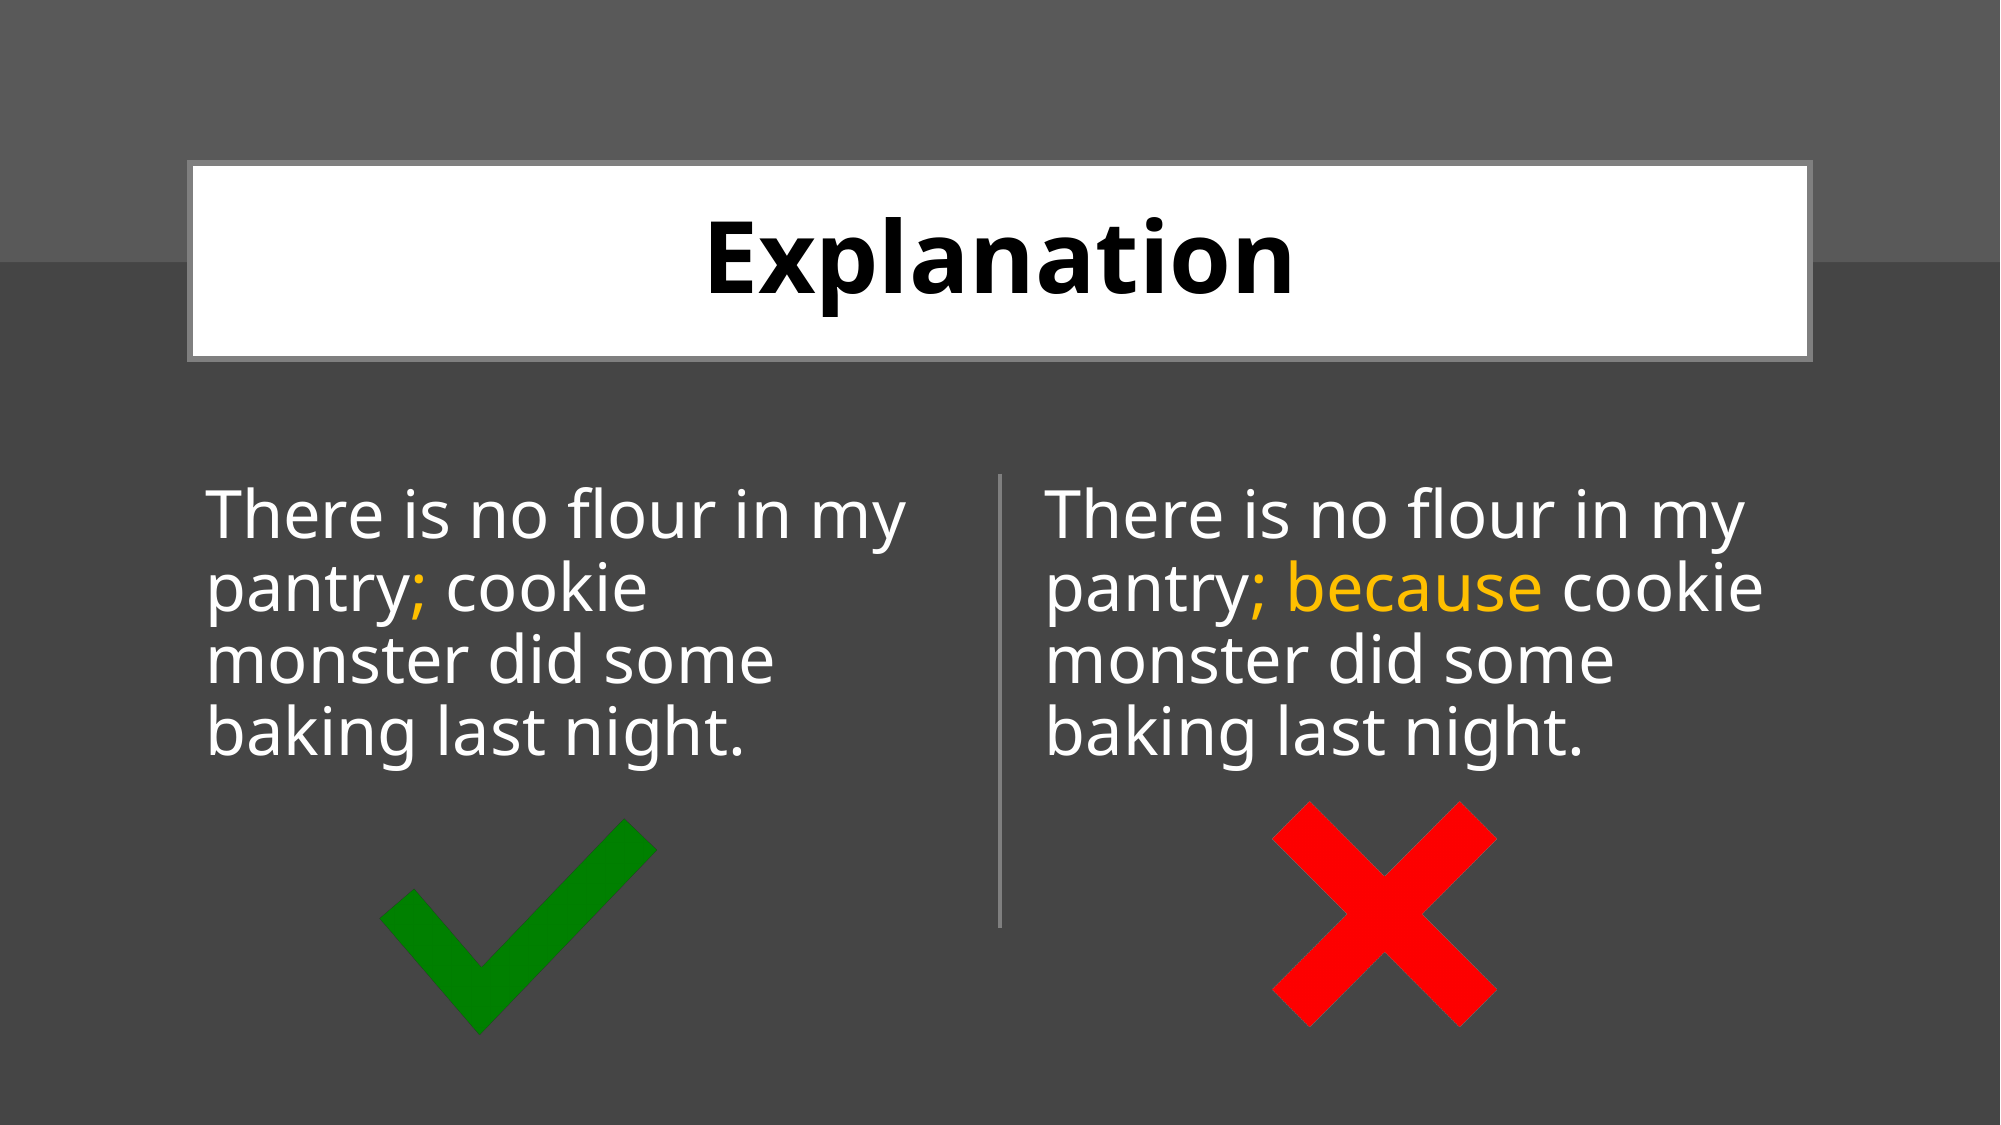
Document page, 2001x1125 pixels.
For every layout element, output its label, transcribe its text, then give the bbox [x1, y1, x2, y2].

title Explanation [190, 163, 1810, 360]
picture [357, 762, 663, 1068]
list There is no flour in my pantry; cookie monster did some baking last night. [190, 473, 948, 960]
picture [1272, 801, 1497, 1027]
list There is no flour in my pantry; because cookie monster did some baking last night. [1029, 473, 1810, 960]
text_box [0, 0, 2000, 263]
